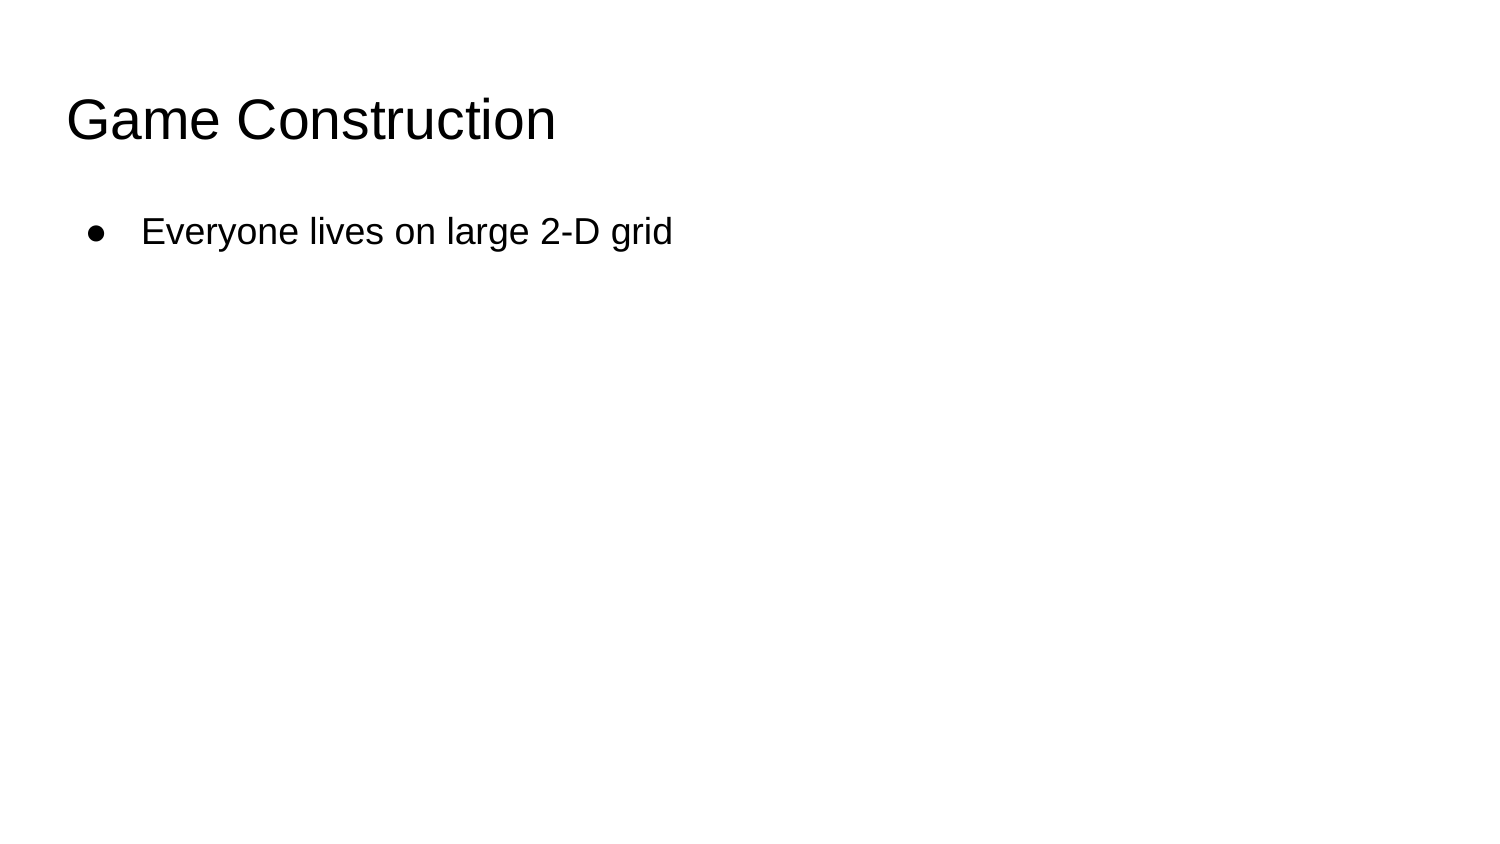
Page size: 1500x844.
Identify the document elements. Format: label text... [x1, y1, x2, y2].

list Everyone lives on large 2-D grid [51, 189, 1449, 750]
title Game Construction [51, 72, 1449, 167]
